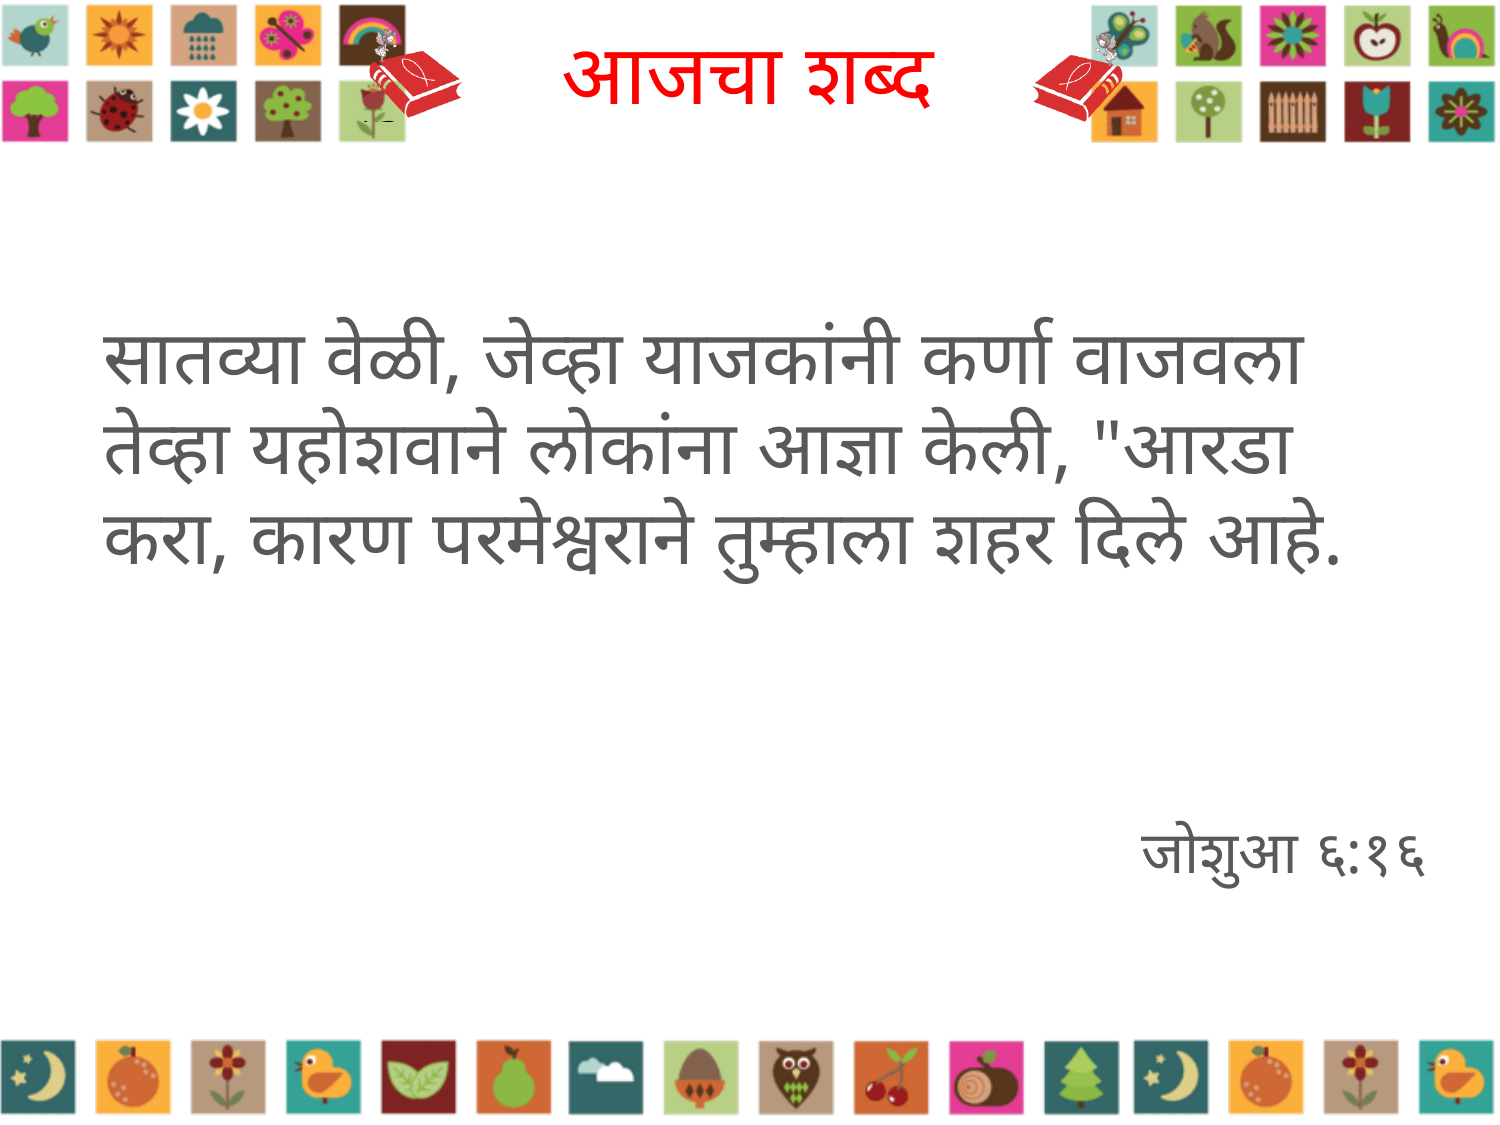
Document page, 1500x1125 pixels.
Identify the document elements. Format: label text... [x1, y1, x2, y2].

picture [1000, 3, 1500, 150]
text_box सातव्या वेळी, जेव्हा याजकांनी कर्णा वाजवला तेव्हा यहोशवाने लोकांना आज्ञा केली, "आरडा करा, कारण परमेश्वराने तुम्हाला शहर दिले आहे. [88, 302, 1436, 588]
text_box जोशुआ ६:१६ [808, 807, 1441, 893]
picture [0, 3, 494, 150]
text_box आजचा शब्द [492, 13, 1078, 129]
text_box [0, 1028, 1500, 1118]
